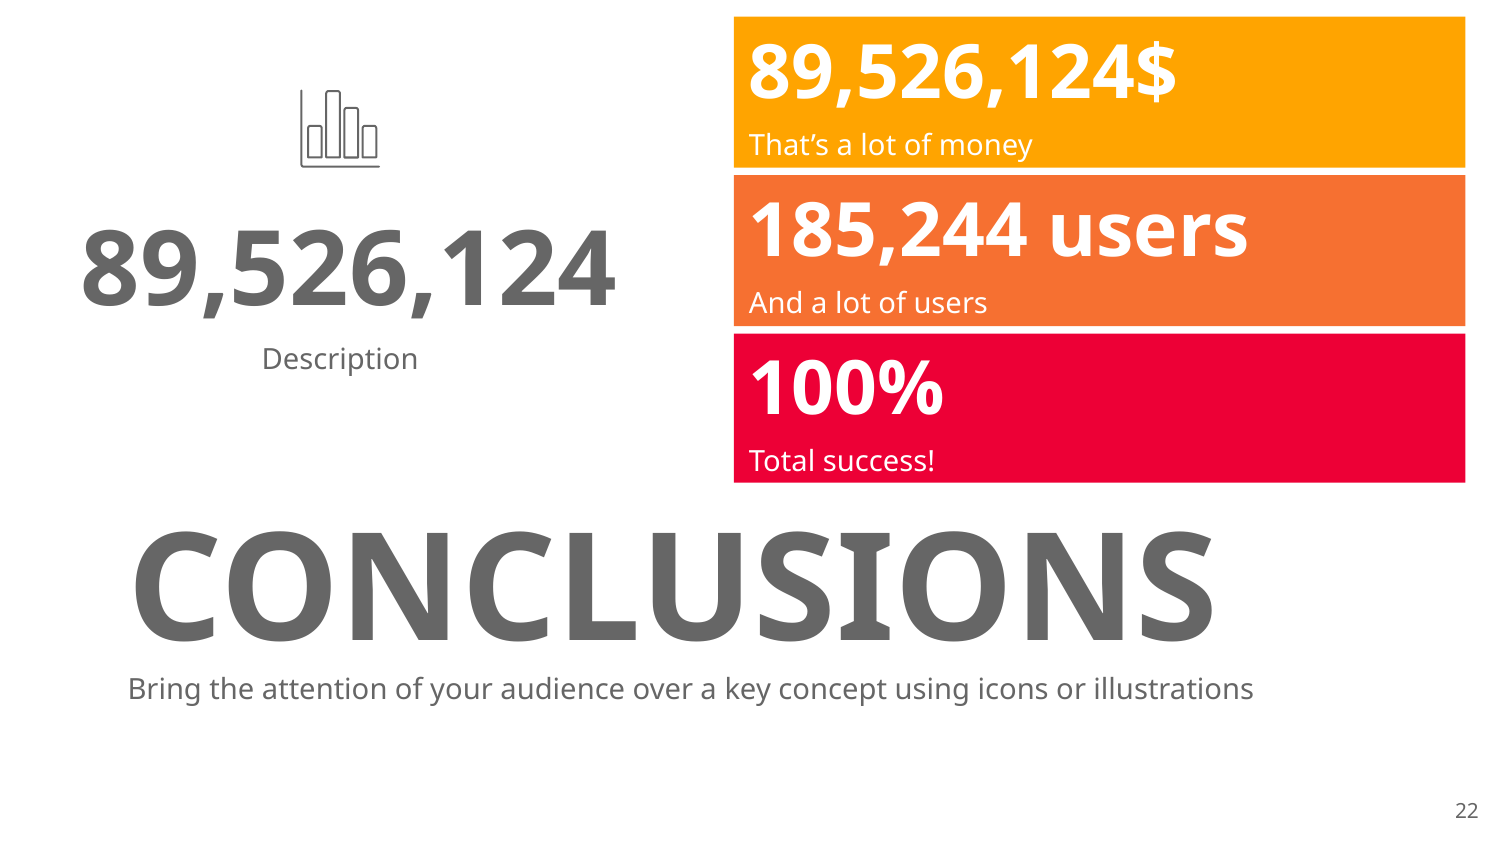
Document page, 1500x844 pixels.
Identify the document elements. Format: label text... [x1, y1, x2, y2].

subtitle Bring the attention of your audience over a key concept using icons or illustrations [112, 650, 1388, 780]
text_box 89,526,124$ That’s a lot of money [733, 16, 1466, 168]
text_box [301, 90, 380, 167]
slide_number 22 [1403, 779, 1494, 844]
text_box Description [112, 320, 568, 394]
text_box 89,526,124 [21, 186, 678, 353]
title CONCLUSIONS [112, 475, 1388, 650]
text_box 100% Total success! [733, 333, 1466, 483]
text_box 185,244 users And a lot of users [733, 175, 1466, 327]
